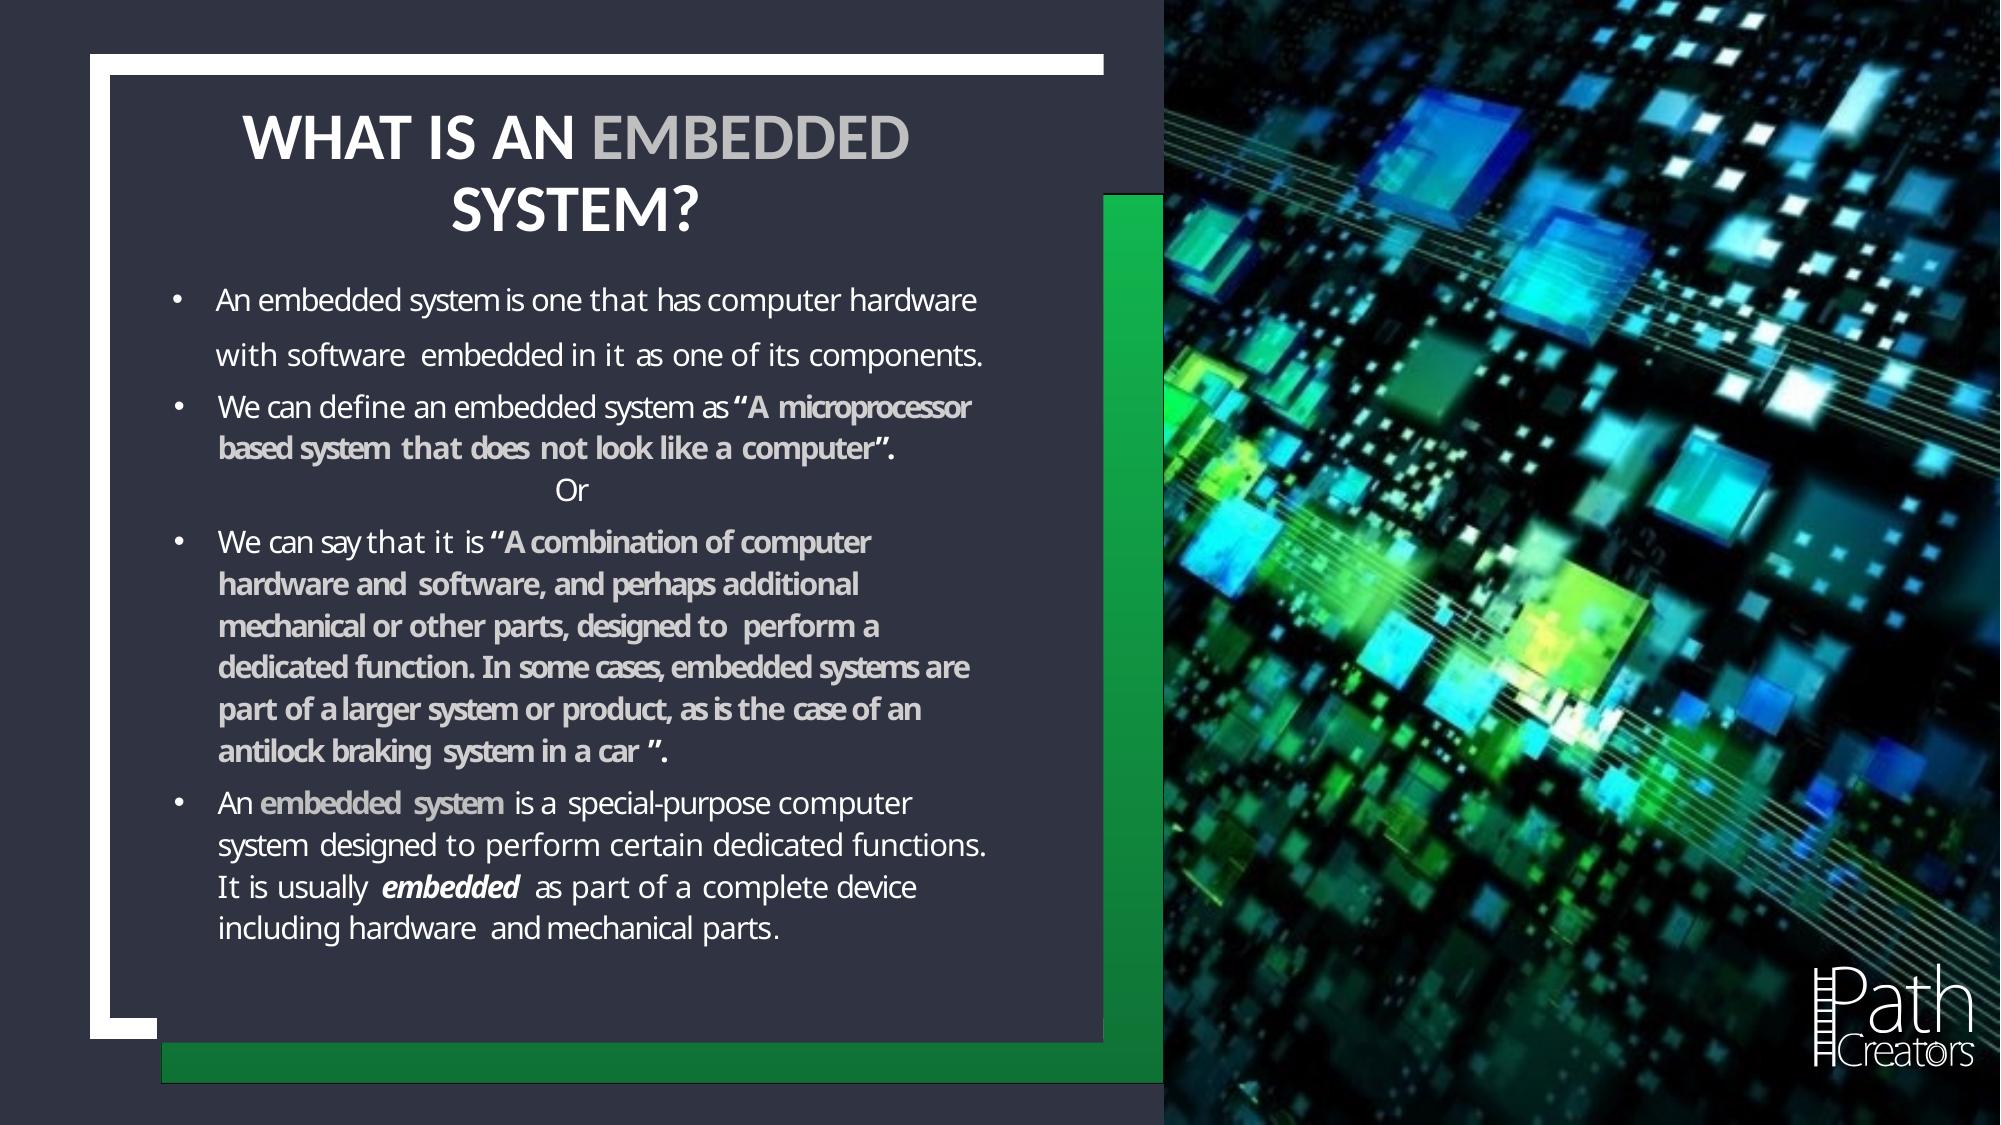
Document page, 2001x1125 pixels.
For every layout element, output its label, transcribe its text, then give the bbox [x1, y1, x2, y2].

list An embedded system is one that has computer hardware with software embedded in it as one of its components. We can define an embedded system as “A microprocessor based system that does not look like a computer”. Or We can say that it is “A combination of computer hardware and software, and perhaps additional mechanical or other parts, designed to perform a dedicated function. In some cases, embedded systems are part of a larger system or product, as is the case of an antilock braking system in a car ”. An embedded system is a special-purpose computer system designed to perform certain dedicated functions. It is usually embedded as part of a complete device including hardware and mechanical parts. [157, 254, 1004, 974]
title What is an Embedded system? [155, 92, 998, 254]
picture [1164, 0, 2000, 1125]
